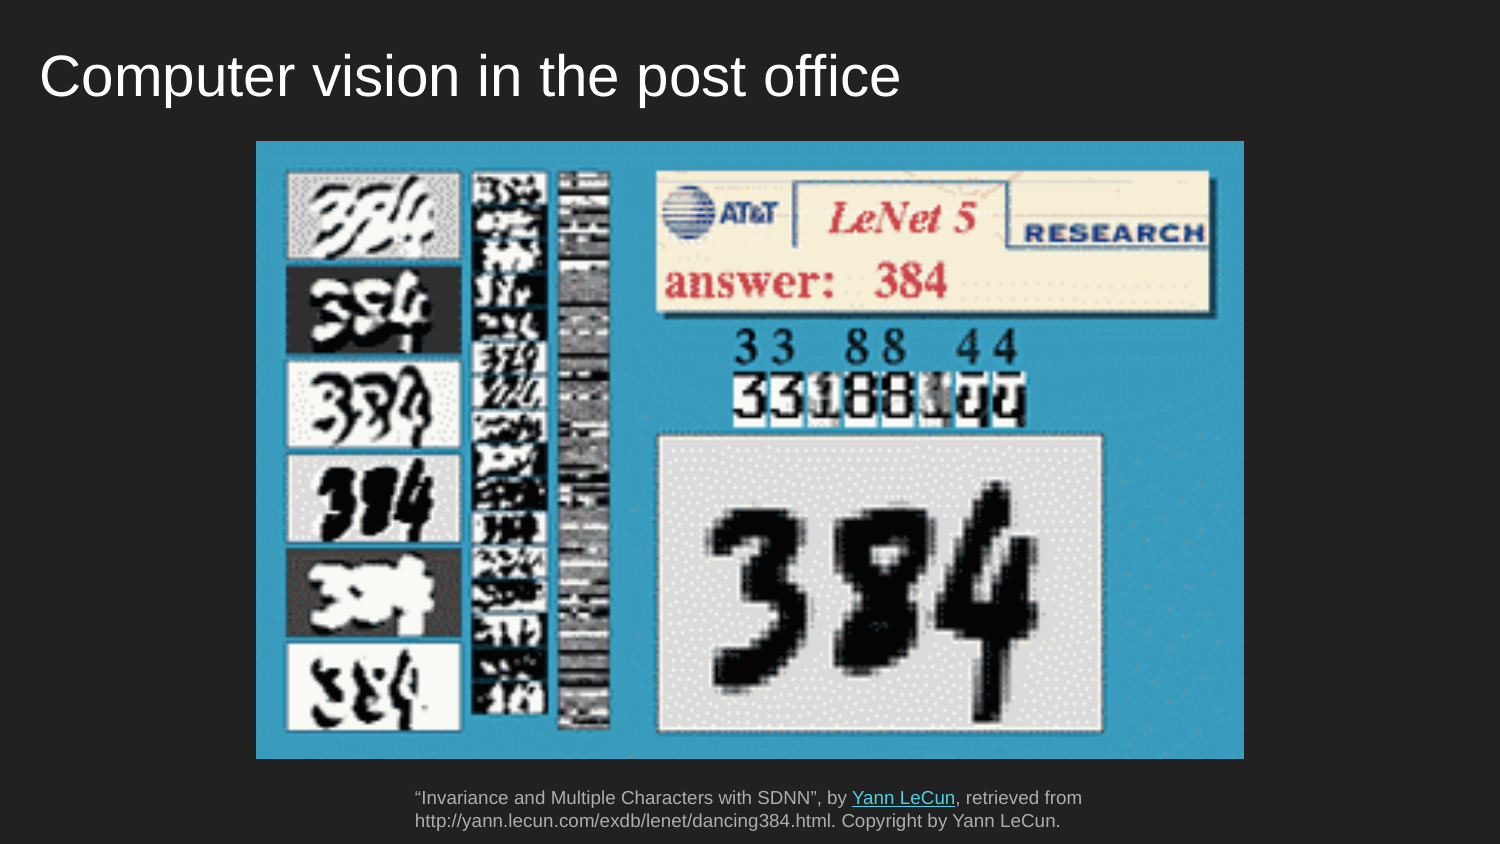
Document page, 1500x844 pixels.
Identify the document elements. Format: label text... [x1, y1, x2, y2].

picture [256, 141, 1244, 760]
title Computer vision in the post office [24, 23, 1475, 117]
text_box “Invariance and Multiple Characters with SDNN”, by Yann LeCun, retrieved from http://yann.lecun.com/exdb/lenet/dancing384.html. Copyright by Yann LeCun. [400, 771, 1100, 844]
